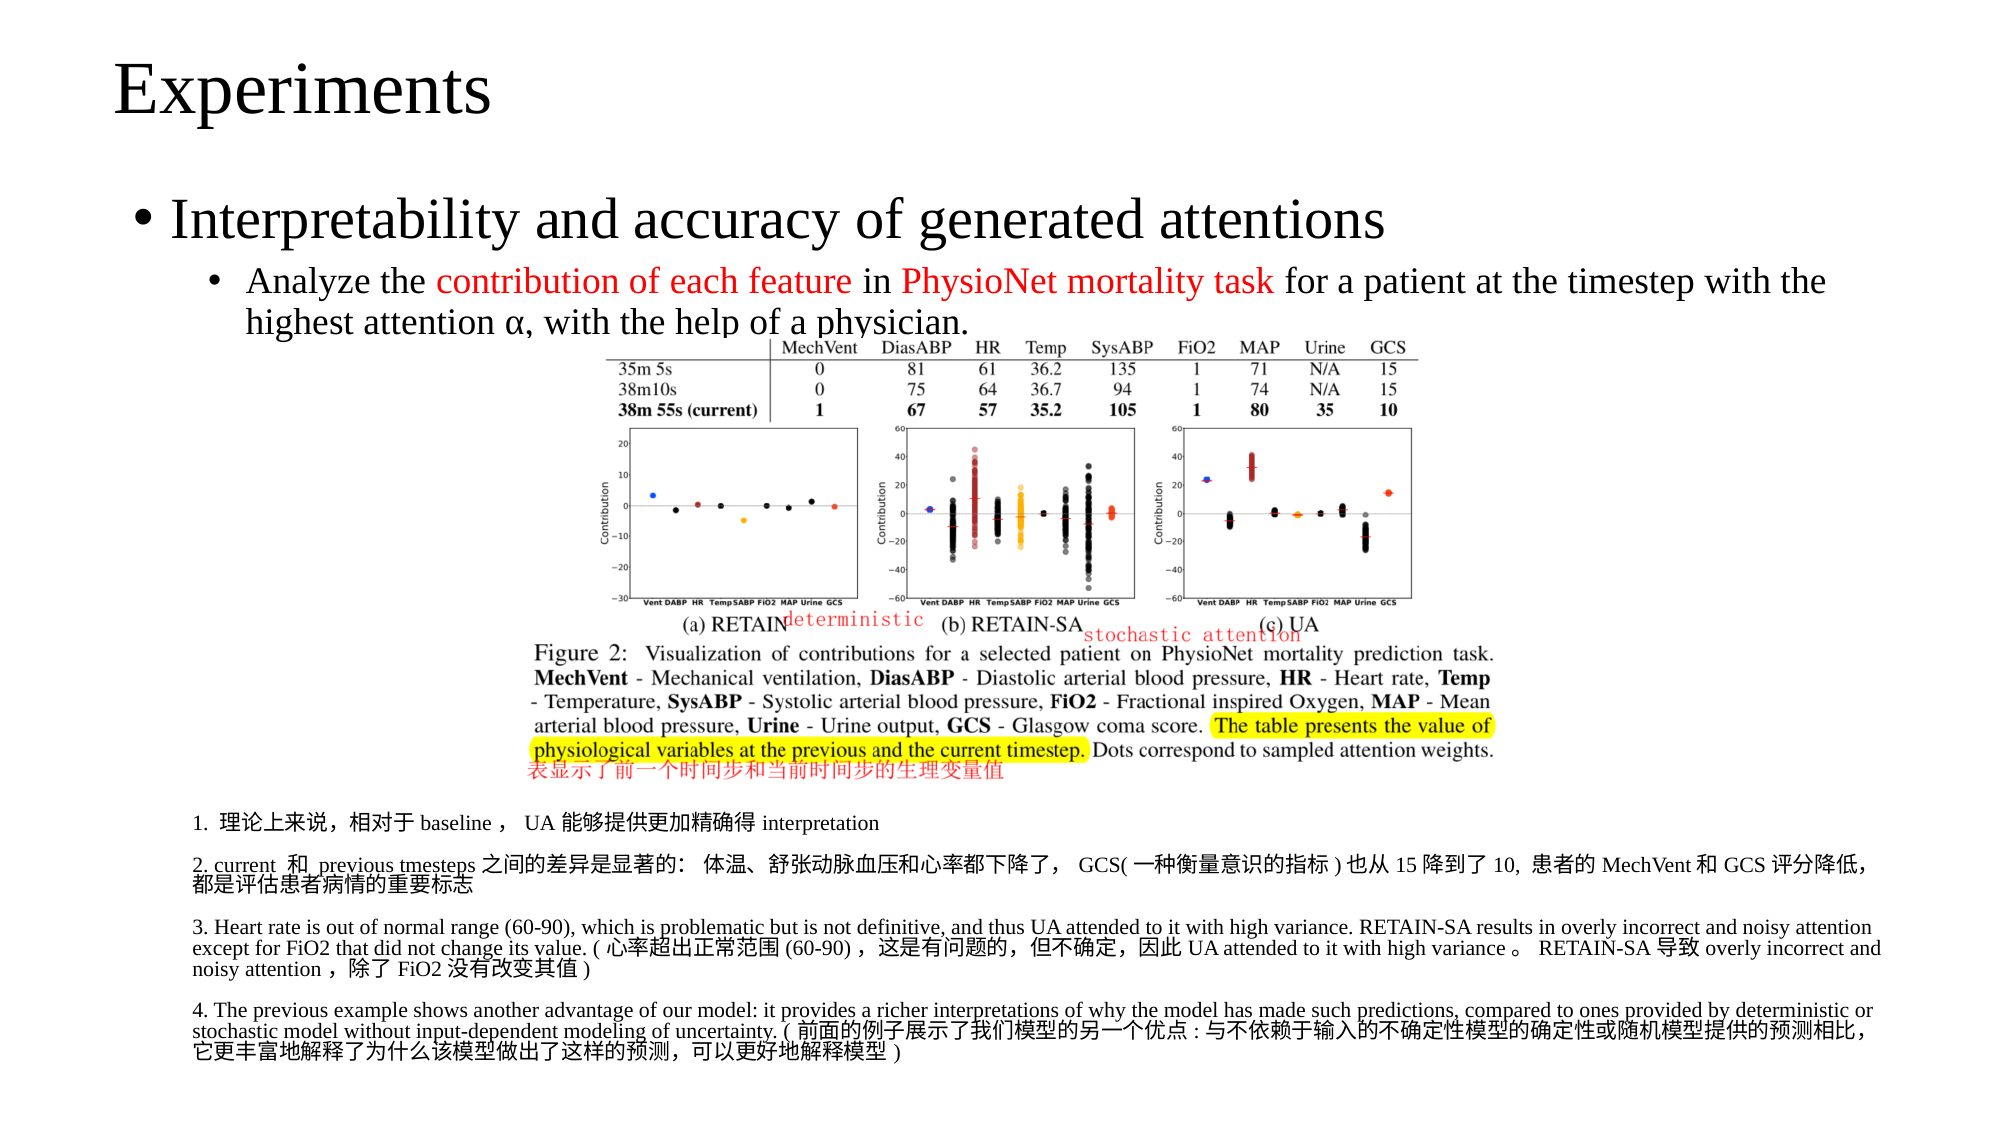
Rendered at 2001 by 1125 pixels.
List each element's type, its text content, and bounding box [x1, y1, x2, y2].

picture [510, 338, 1509, 788]
title Experiments [98, 0, 1913, 198]
list Interpretability and accuracy of generated attentions Analyze the contribution of each feature in PhysioNet mortality task for a patient at the timestep with the highest attention α, with the help of a physician. [118, 100, 1913, 1076]
text_box 1. 理论上来说，相对于baseline，UA能够提供更加精确得interpretation 2. current 和 previous tmesteps之间的差异是显著的： 体温、舒张动脉血压和心率都下降了，GCS(一种衡量意识的指标)也从15降到了10, 患者的MechVent和GCS评分降低，都是评估患者病情的重要标志 3. Heart rate is out of normal range (60-90), which is problematic but is not definitive, and thus UA attended to it with high variance. RETAIN-SA results in overly incorrect and noisy attention except for FiO2 that did not change its value. (心率超出正常范围(60-90)，这是有问题的，但不确定，因此UA attended to it with high variance。RETAIN-SA导致overly incorrect and noisy attention，除了FiO2没有改变其值) 4. The previous example shows another advantage of our model: it provides a richer interpretations of why the model has made such predictions, compared to ones provided by deterministic or stochastic model without input-dependent modeling of uncertainty. (前面的例子展示了我们模型的另一个优点:与不依赖于输入的不确定性模型的确定性或随机模型提供的预测相比，它更丰富地解释了为什么该模型做出了这样的预测，可以更好地解释模型) [177, 806, 1913, 1117]
